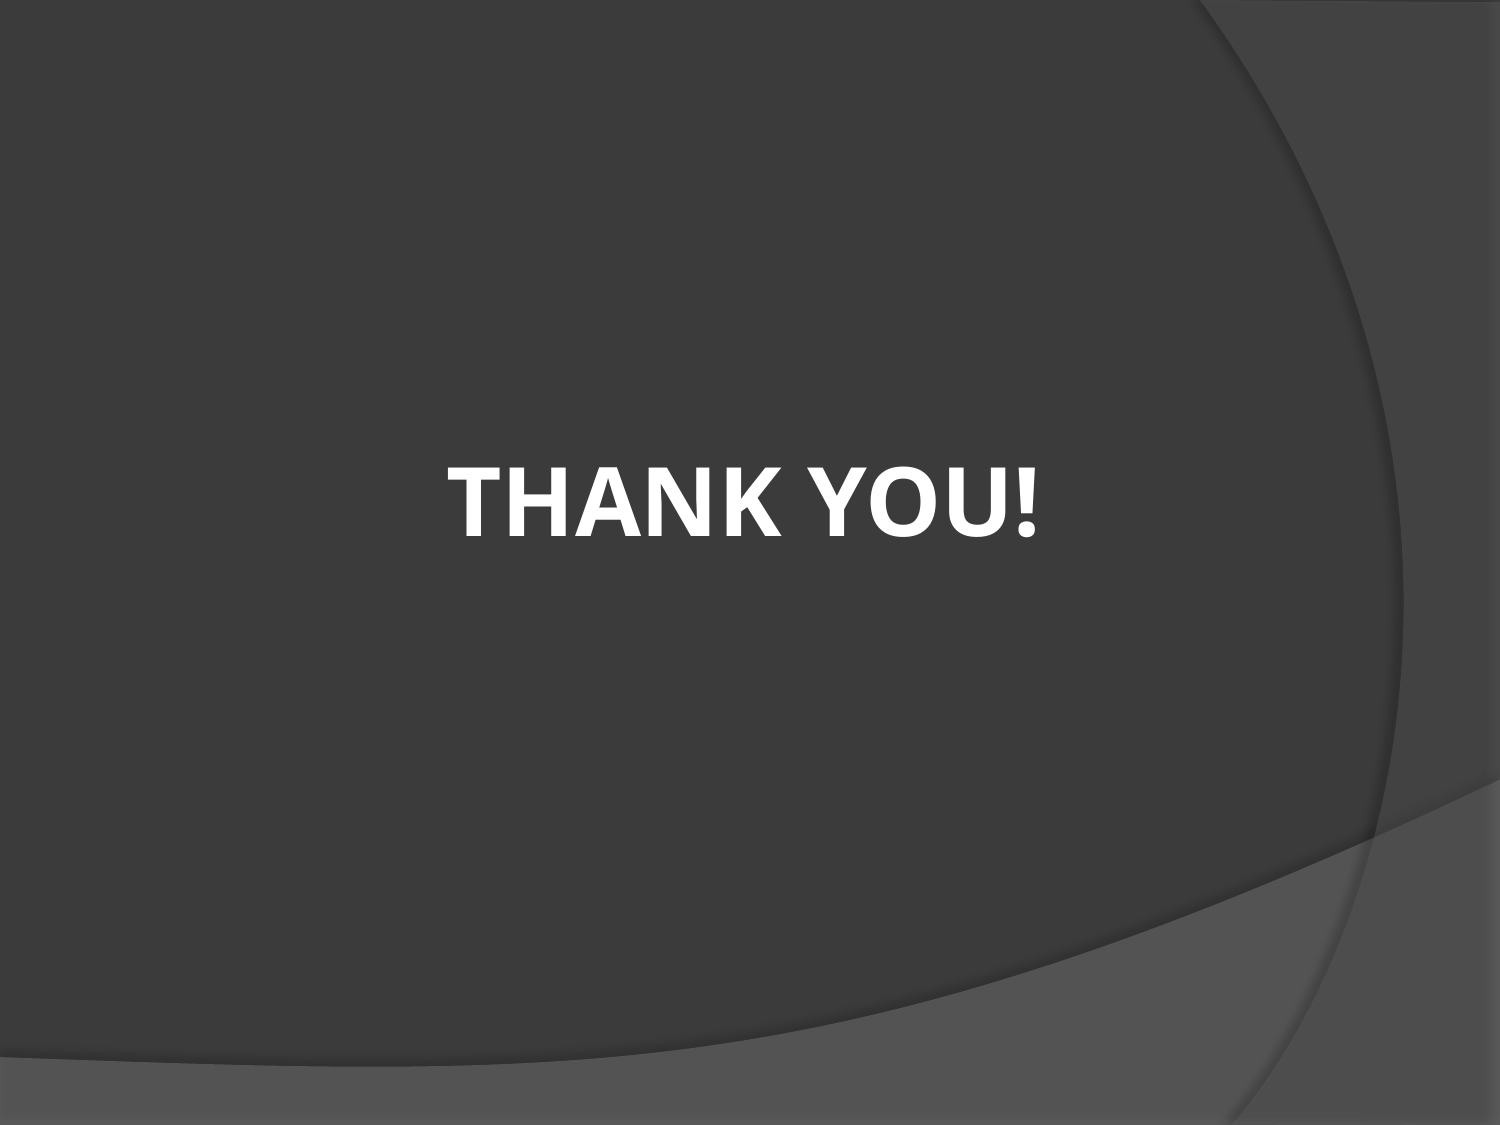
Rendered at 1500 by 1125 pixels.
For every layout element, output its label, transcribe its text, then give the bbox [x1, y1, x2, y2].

title THANK YOU! [75, 351, 1438, 645]
